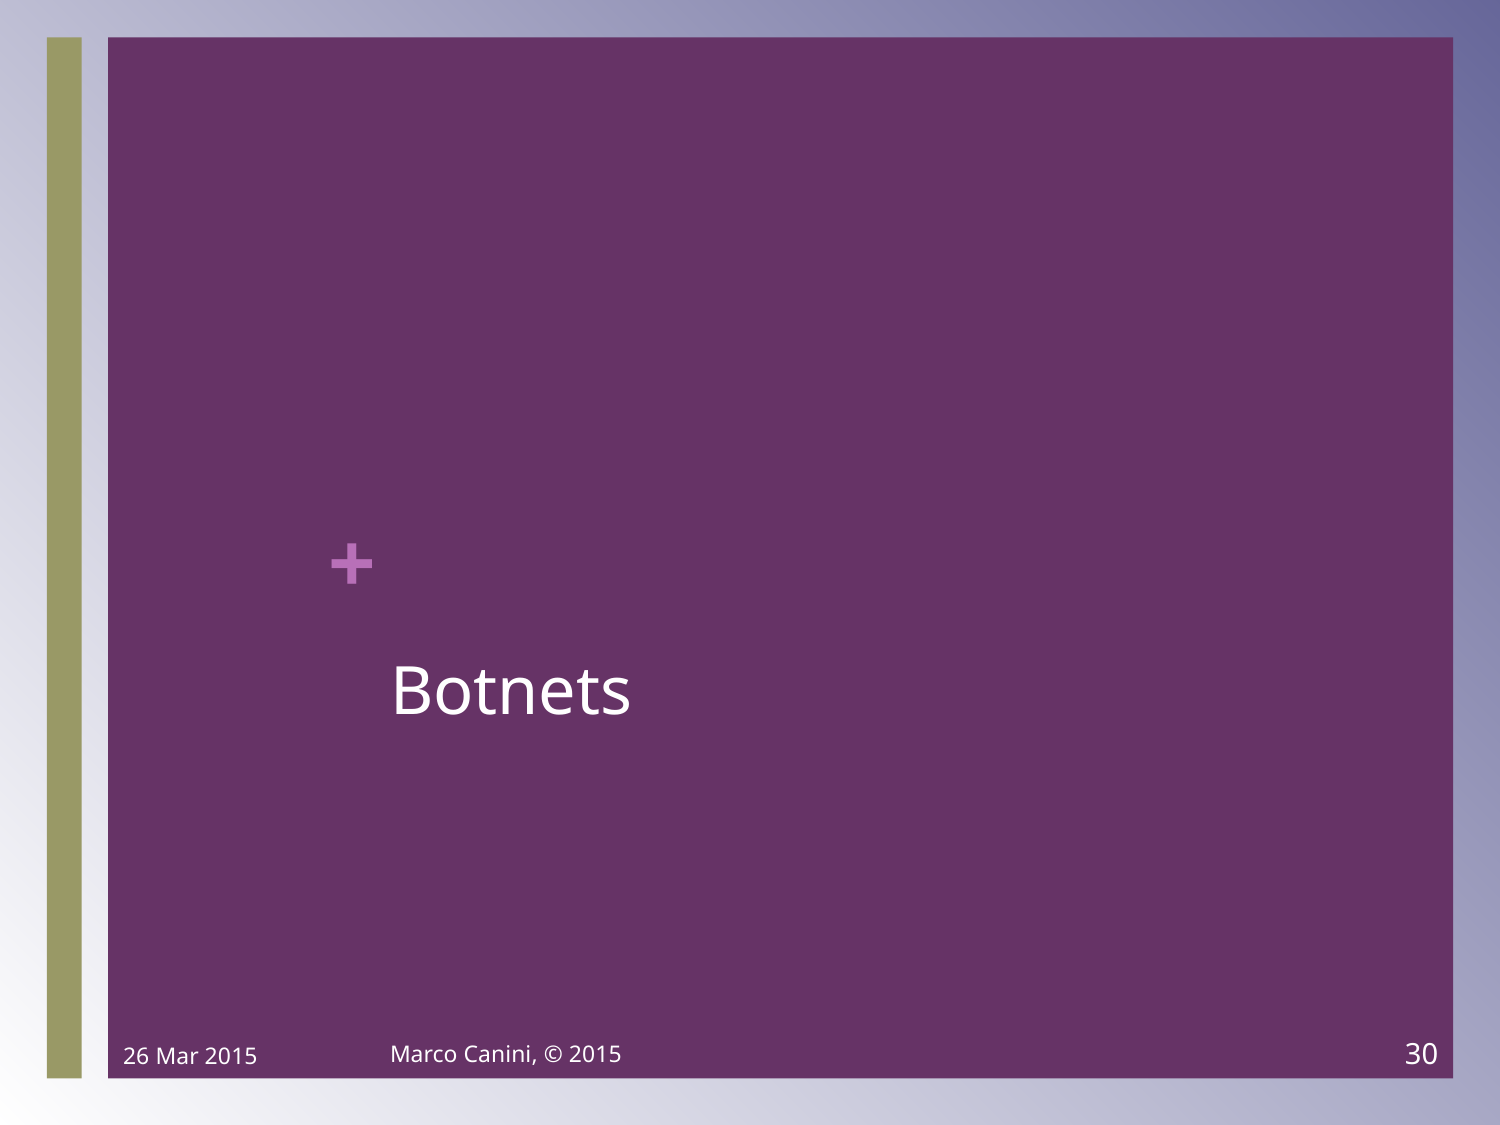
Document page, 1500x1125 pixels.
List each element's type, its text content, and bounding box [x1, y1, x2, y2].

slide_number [108, 1025, 350, 1085]
footer Marco Canini, © 2015 [375, 1025, 1300, 1085]
slide_number 30 [1362, 1025, 1454, 1085]
title Botnets [375, 512, 1300, 736]
